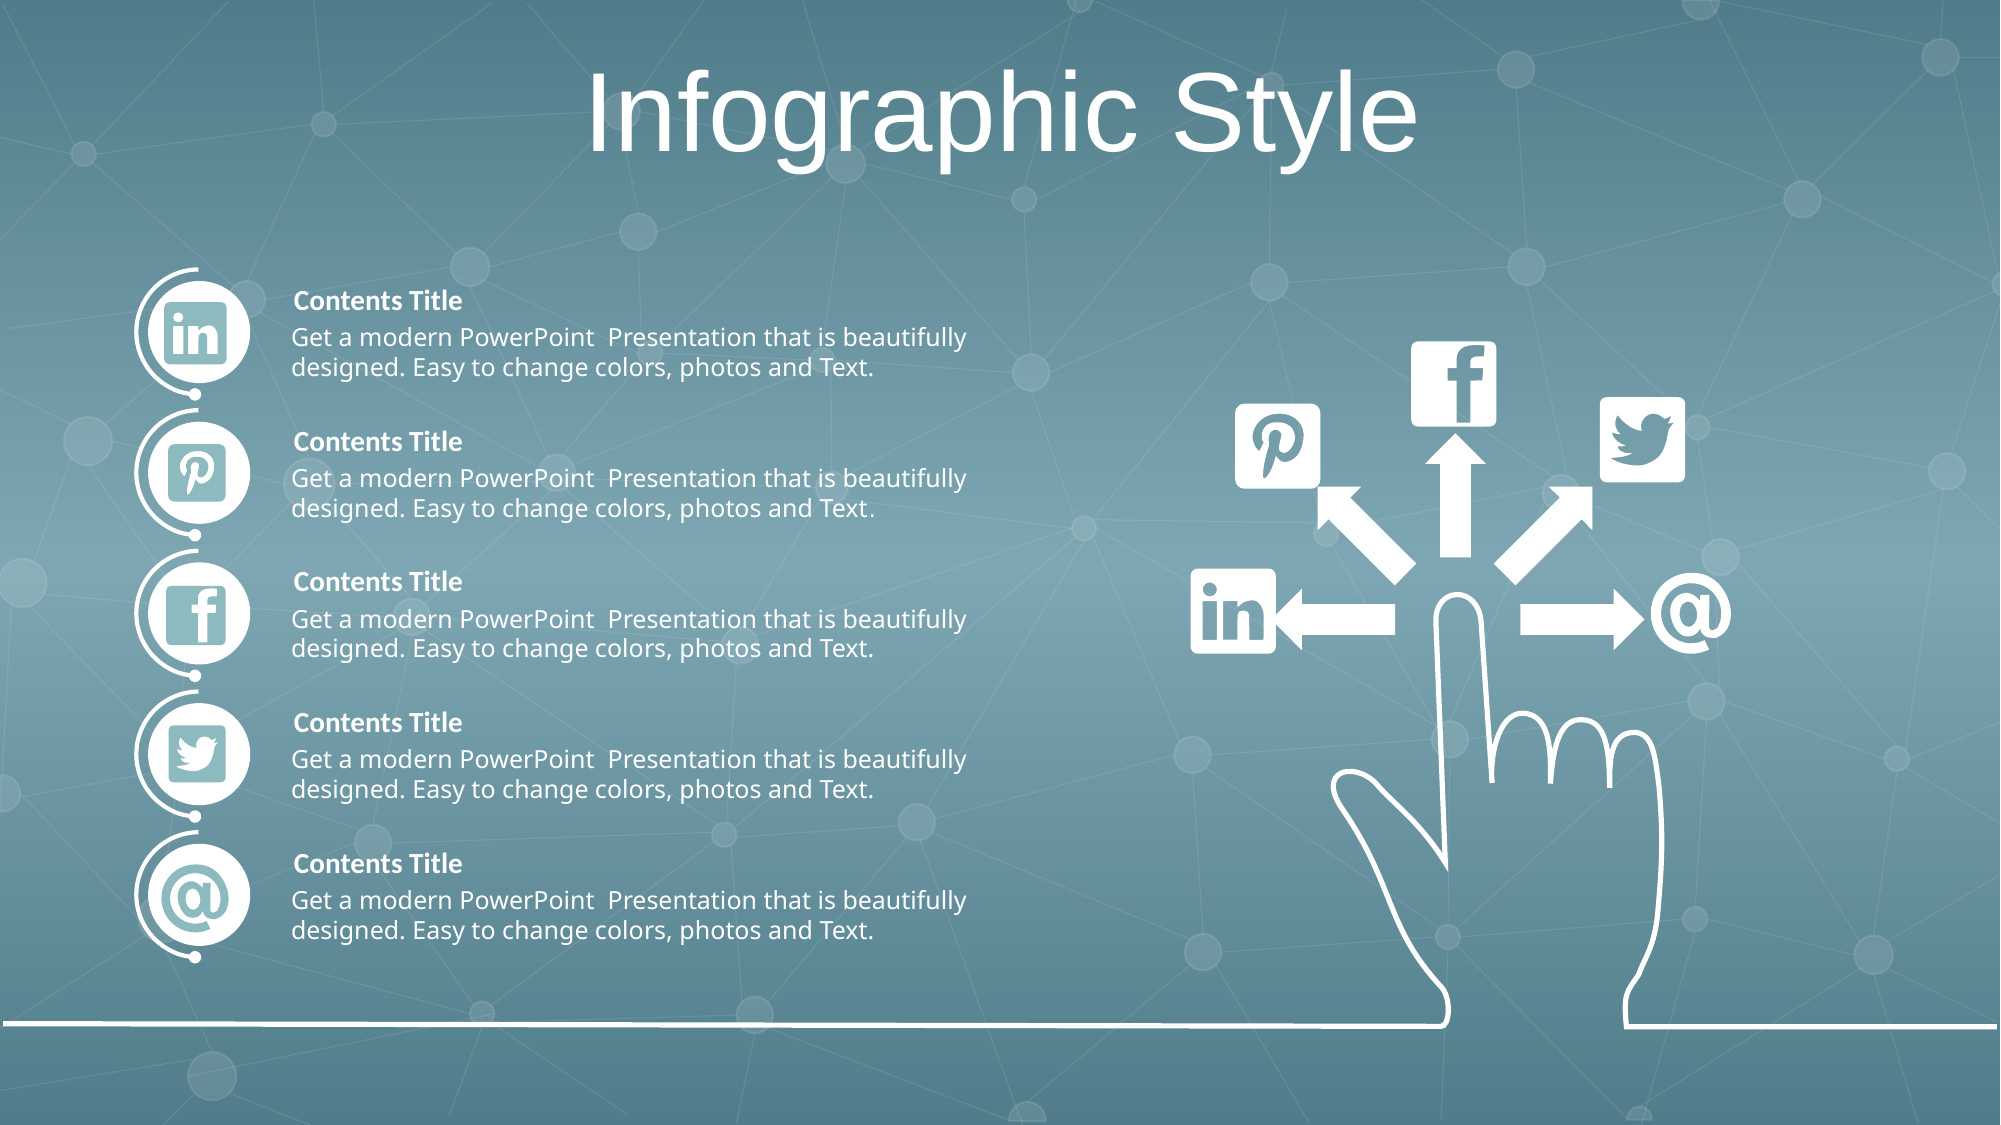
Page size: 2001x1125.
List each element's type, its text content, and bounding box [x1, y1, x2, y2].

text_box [276, 273, 1054, 391]
list Infographic Style [53, 55, 1952, 175]
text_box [136, 410, 262, 536]
text_box [1410, 340, 1498, 428]
text_box [1649, 571, 1732, 655]
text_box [136, 691, 262, 817]
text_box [1271, 433, 1645, 651]
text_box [276, 836, 1054, 953]
text_box [1598, 396, 1687, 484]
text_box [276, 555, 1054, 672]
text_box [1234, 402, 1322, 490]
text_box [136, 832, 262, 958]
text_box [1189, 567, 1276, 655]
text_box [276, 414, 1054, 531]
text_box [136, 269, 262, 395]
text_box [136, 550, 262, 676]
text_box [276, 695, 1054, 813]
text_box [3, 651, 1997, 1028]
